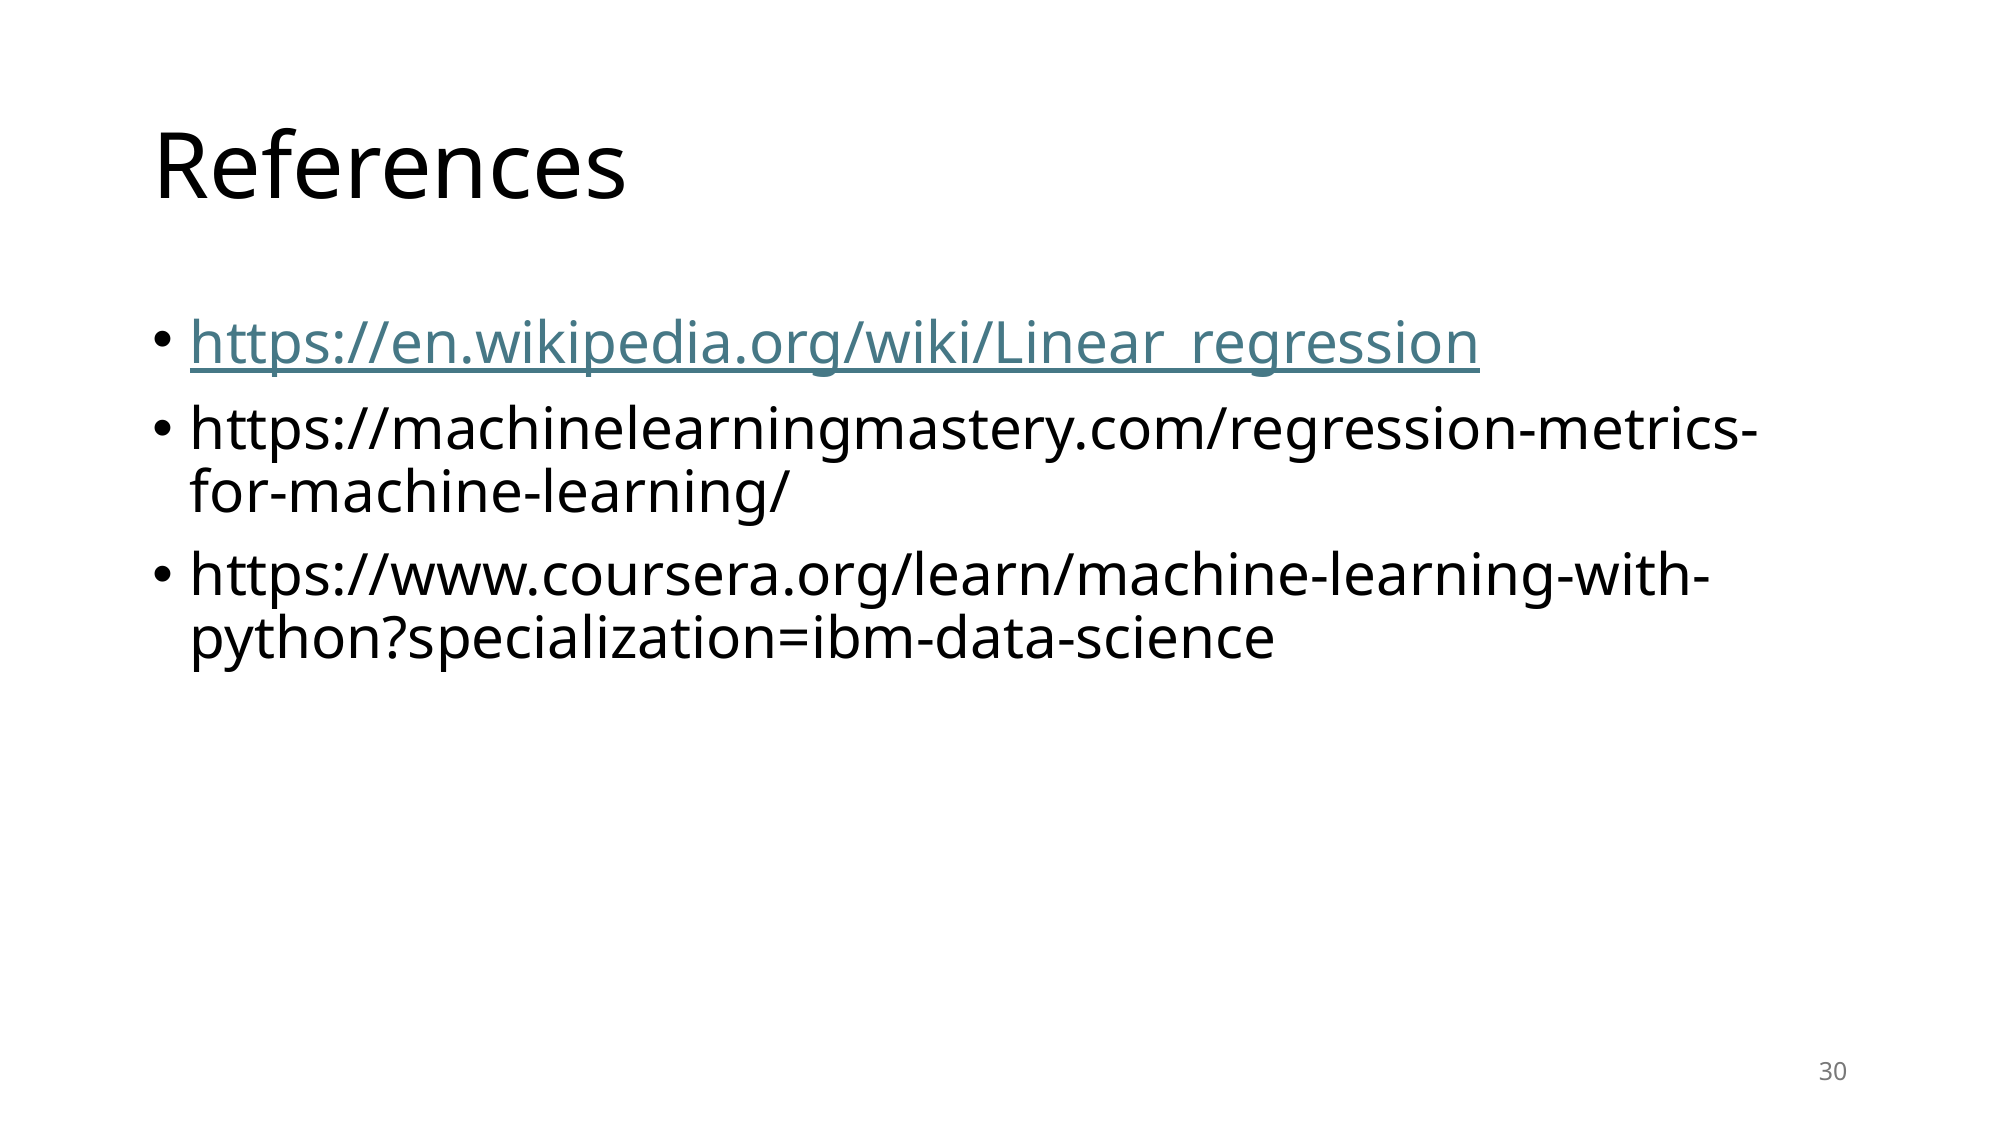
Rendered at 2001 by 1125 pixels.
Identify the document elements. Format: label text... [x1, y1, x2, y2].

list https://en.wikipedia.org/wiki/Linear_regression https://machinelearningmastery.com/regression-metrics-for-machine-learning/ https://www.coursera.org/learn/machine-learning-with-python?specialization=ibm-data-science [137, 299, 1863, 1014]
slide_number 29 [1412, 1042, 1863, 1103]
title References [137, 59, 1863, 278]
